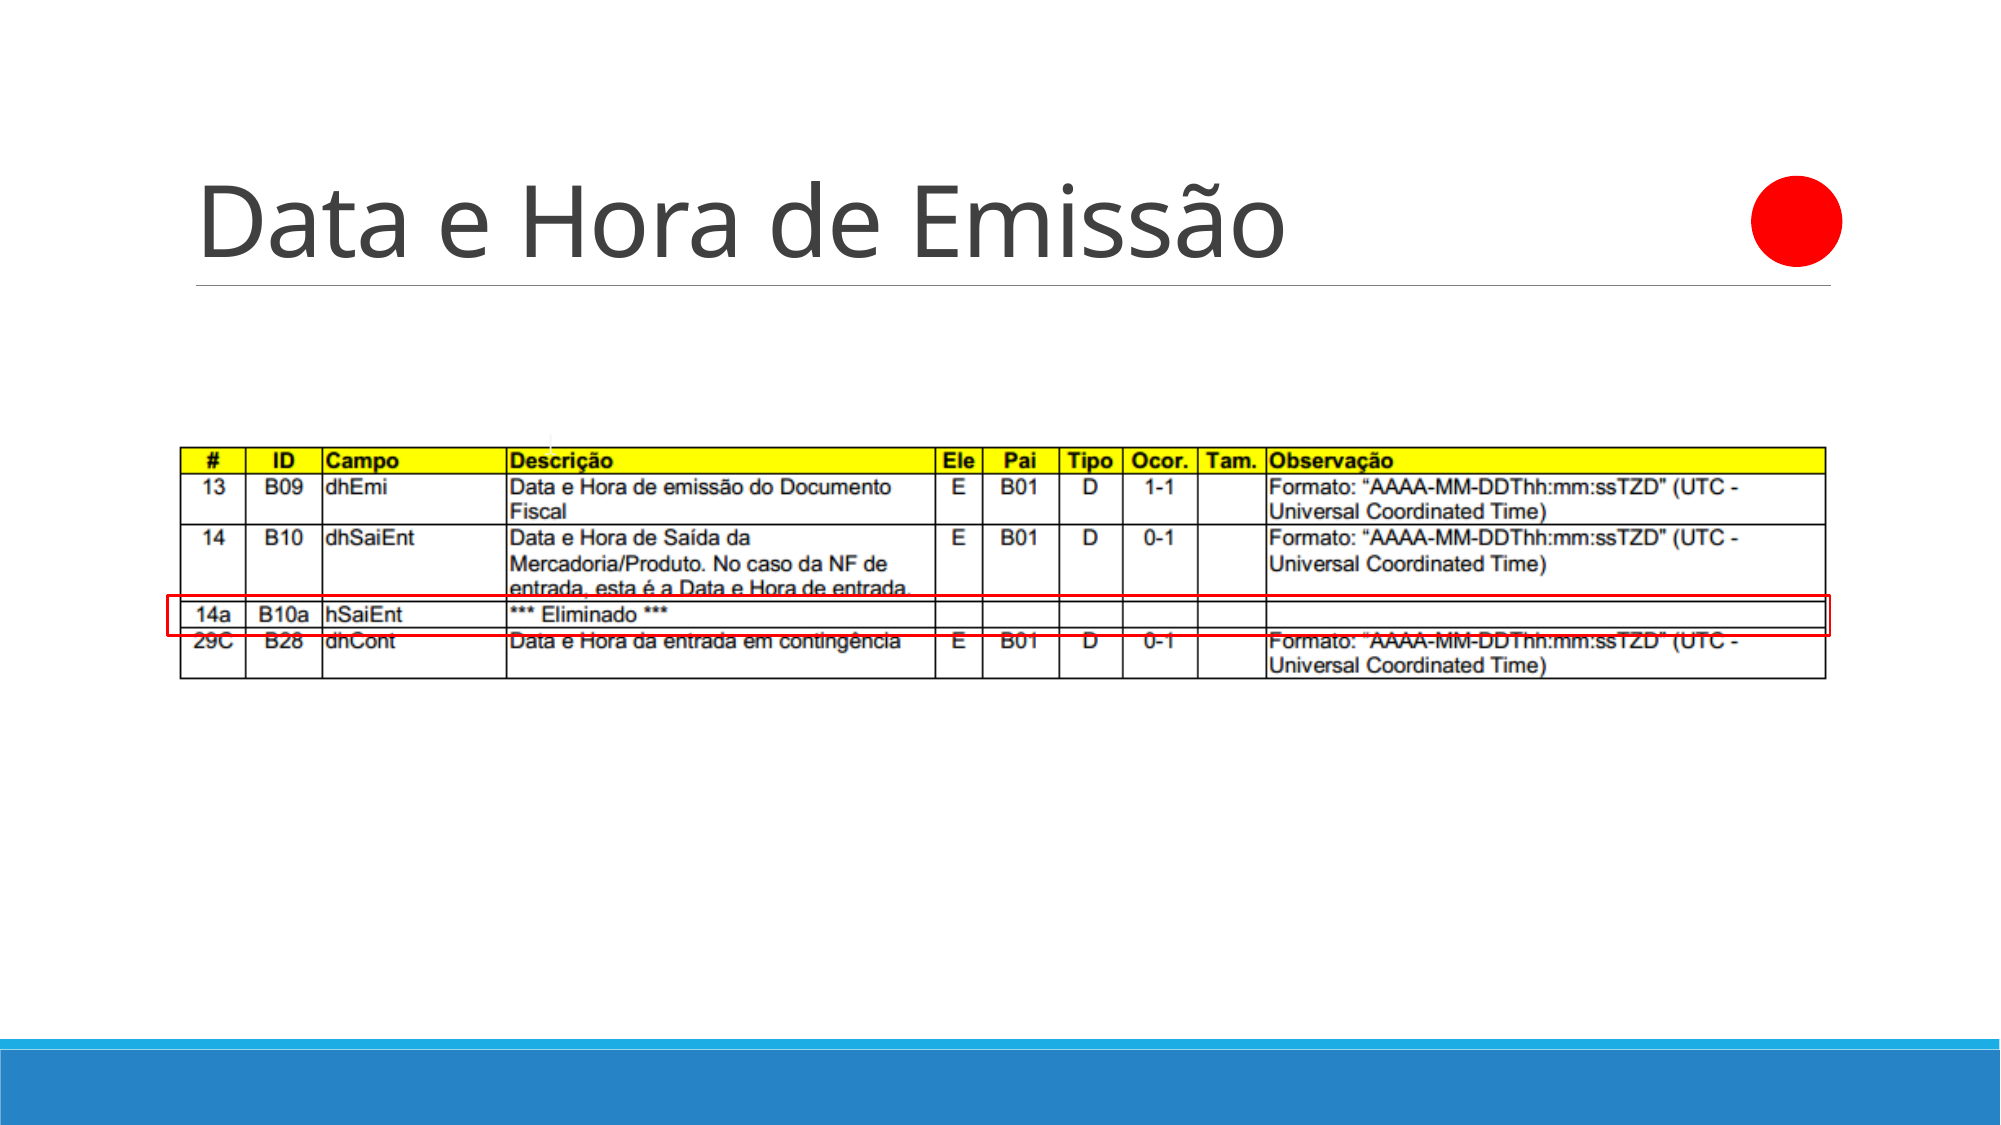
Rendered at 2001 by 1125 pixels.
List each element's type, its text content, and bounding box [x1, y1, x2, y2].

title Data e Hora de Emissão [180, 47, 1830, 285]
picture [167, 434, 1843, 692]
text_box [1749, 174, 1844, 269]
